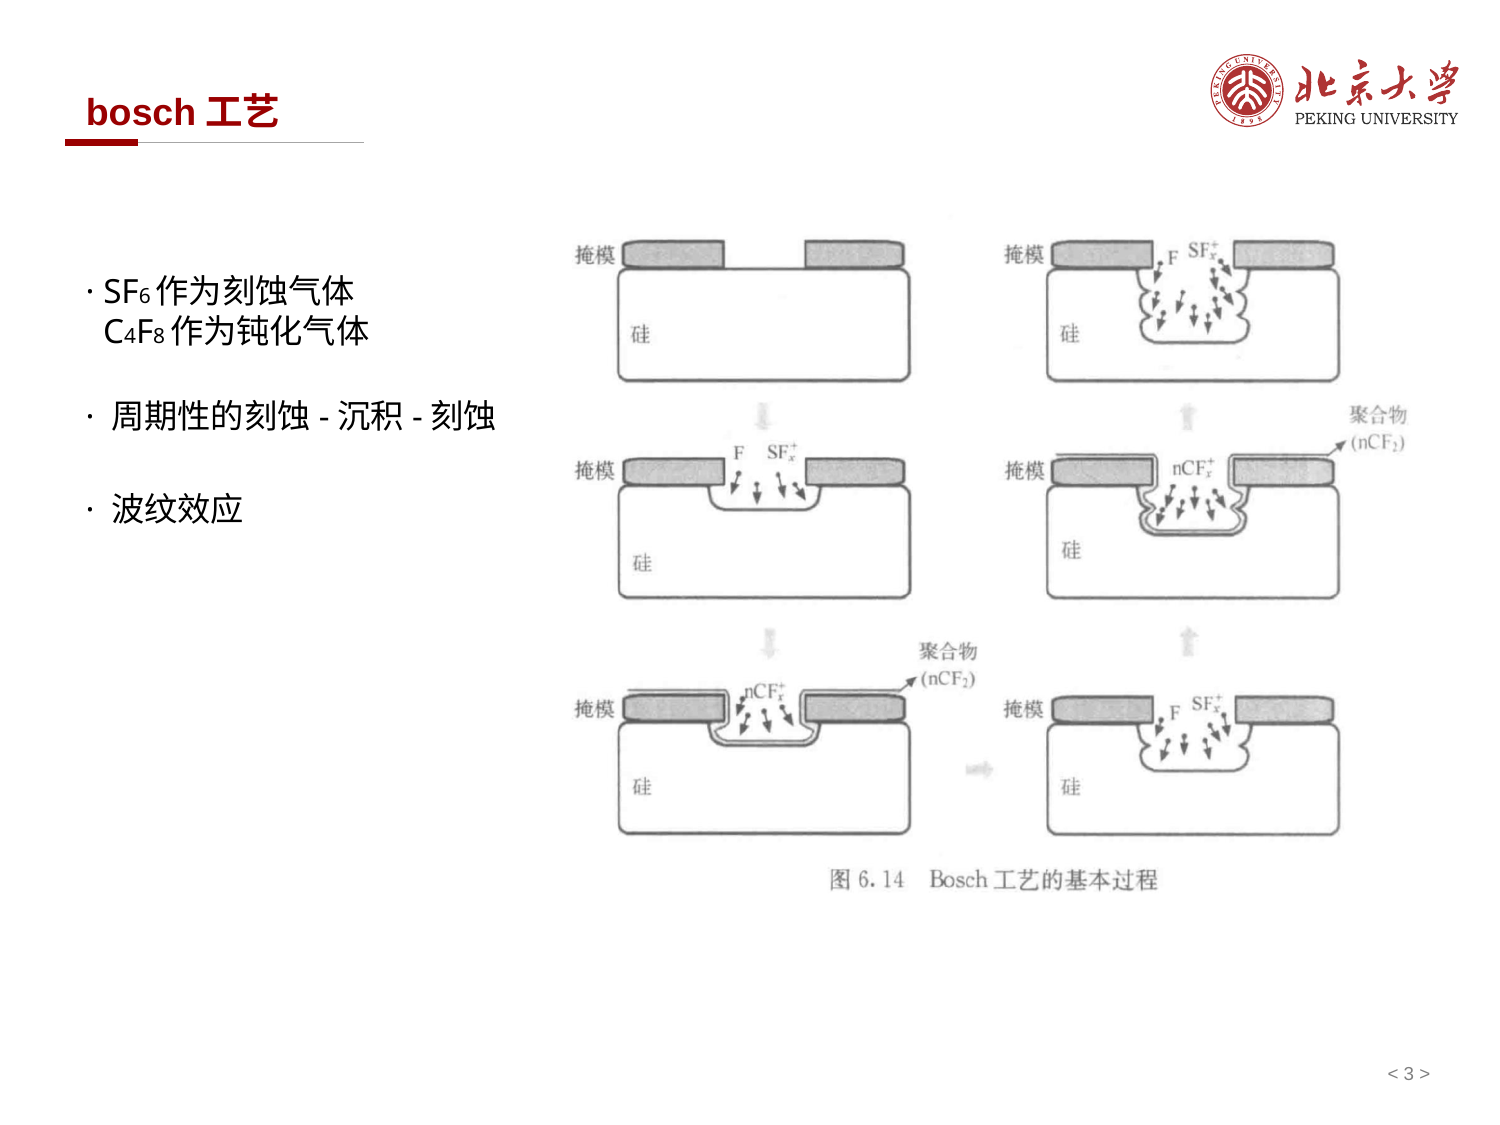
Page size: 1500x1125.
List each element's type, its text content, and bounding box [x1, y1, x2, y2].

text_box bosch工艺 [70, 39, 1186, 142]
text_box · 周期性的刻蚀-沉积-刻蚀 [70, 387, 538, 442]
text_box · 波纹效应 [70, 480, 450, 536]
text_box · SF6作为刻蚀气体 C4F8作为钝化气体 [70, 263, 538, 358]
picture [538, 210, 1500, 980]
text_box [1210, 54, 1459, 128]
text_box < 3 > [1107, 1048, 1446, 1097]
